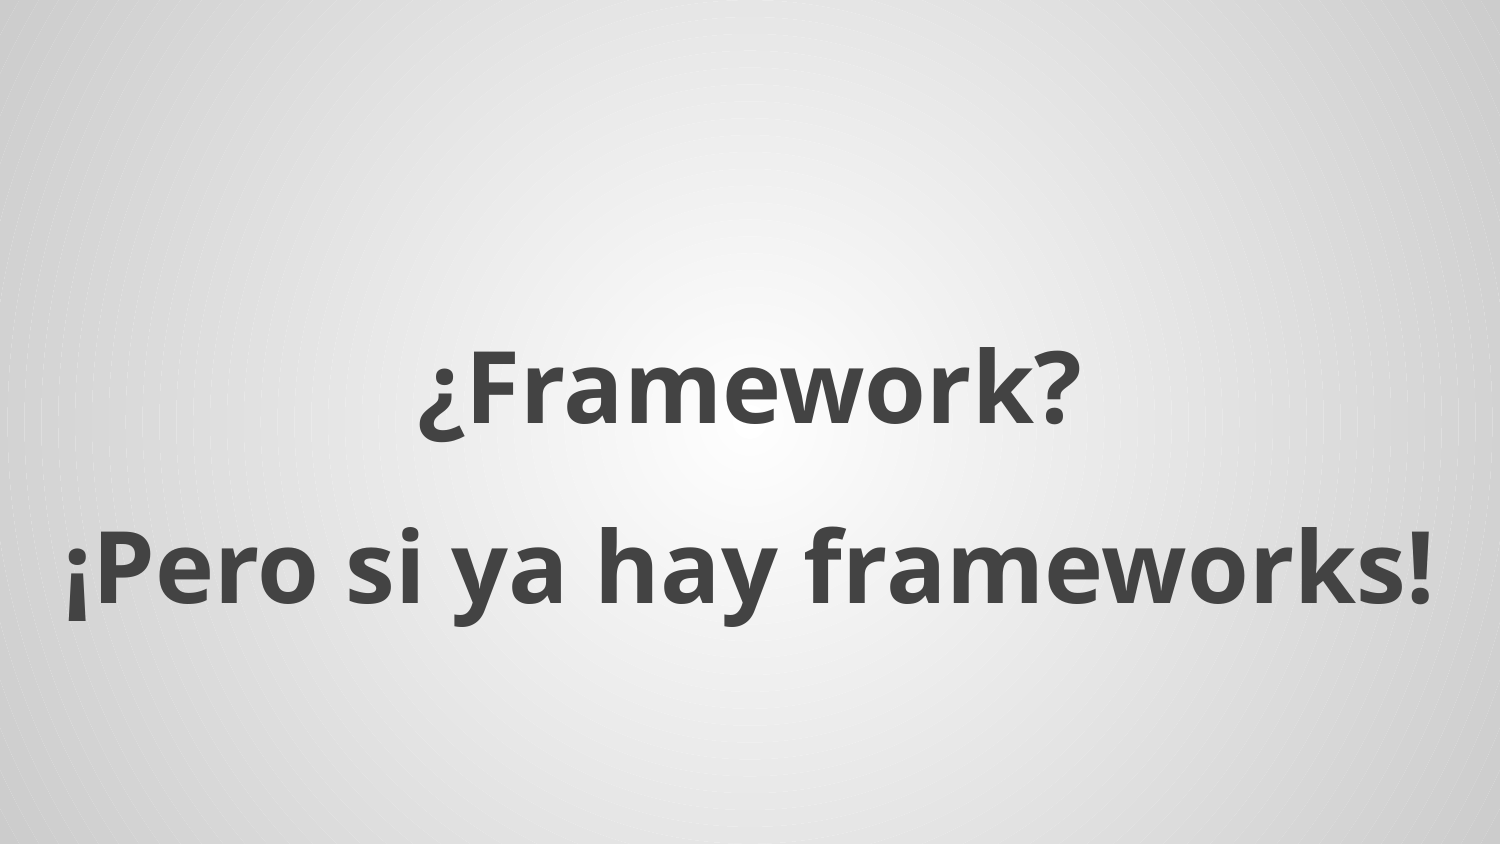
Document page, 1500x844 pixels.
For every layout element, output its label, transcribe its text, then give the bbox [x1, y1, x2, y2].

title ¿Framework? ¡Pero si ya hay frameworks! [0, 255, 1500, 639]
